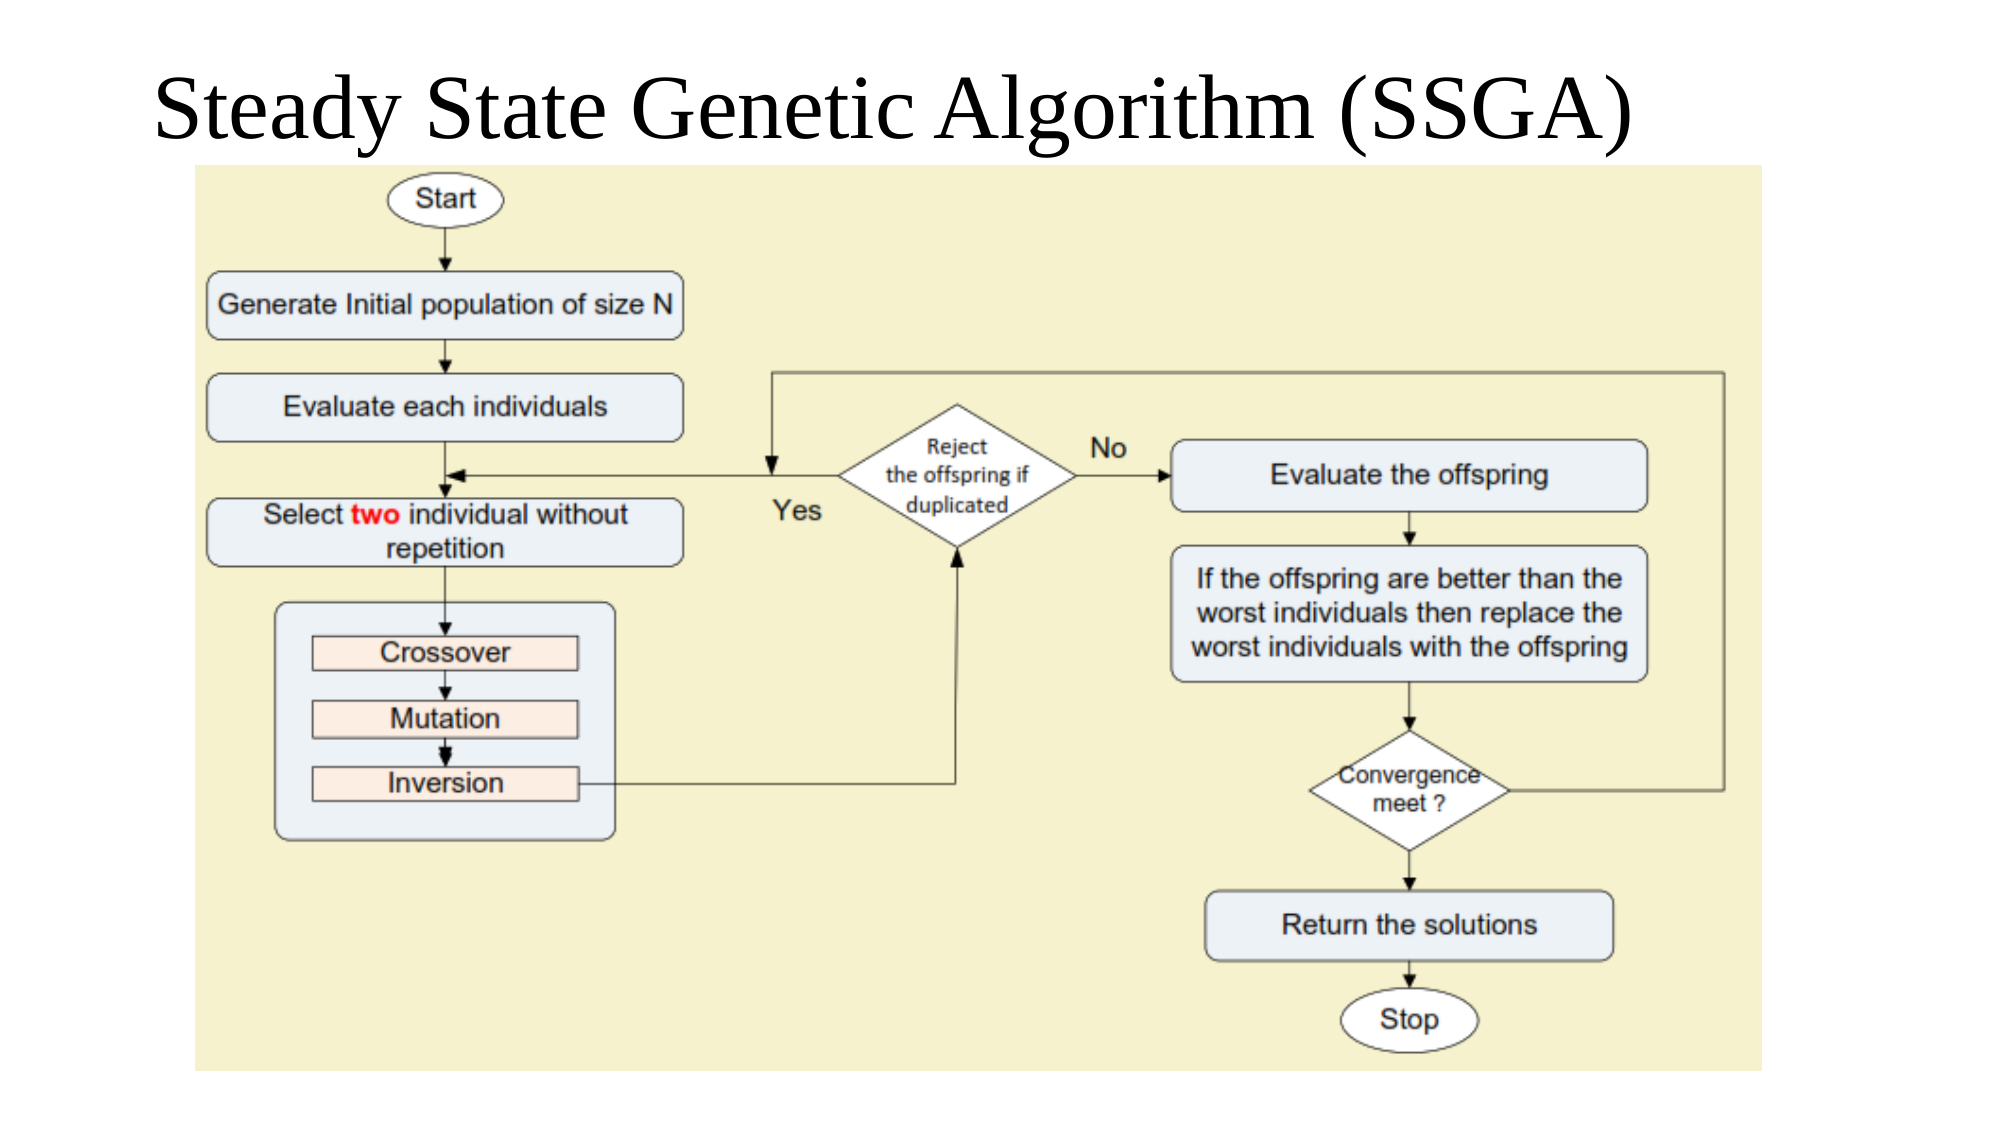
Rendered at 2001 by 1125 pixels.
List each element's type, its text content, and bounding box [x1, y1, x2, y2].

picture [195, 165, 1762, 1071]
title Steady State Genetic Algorithm (SSGA) [137, 27, 1863, 166]
